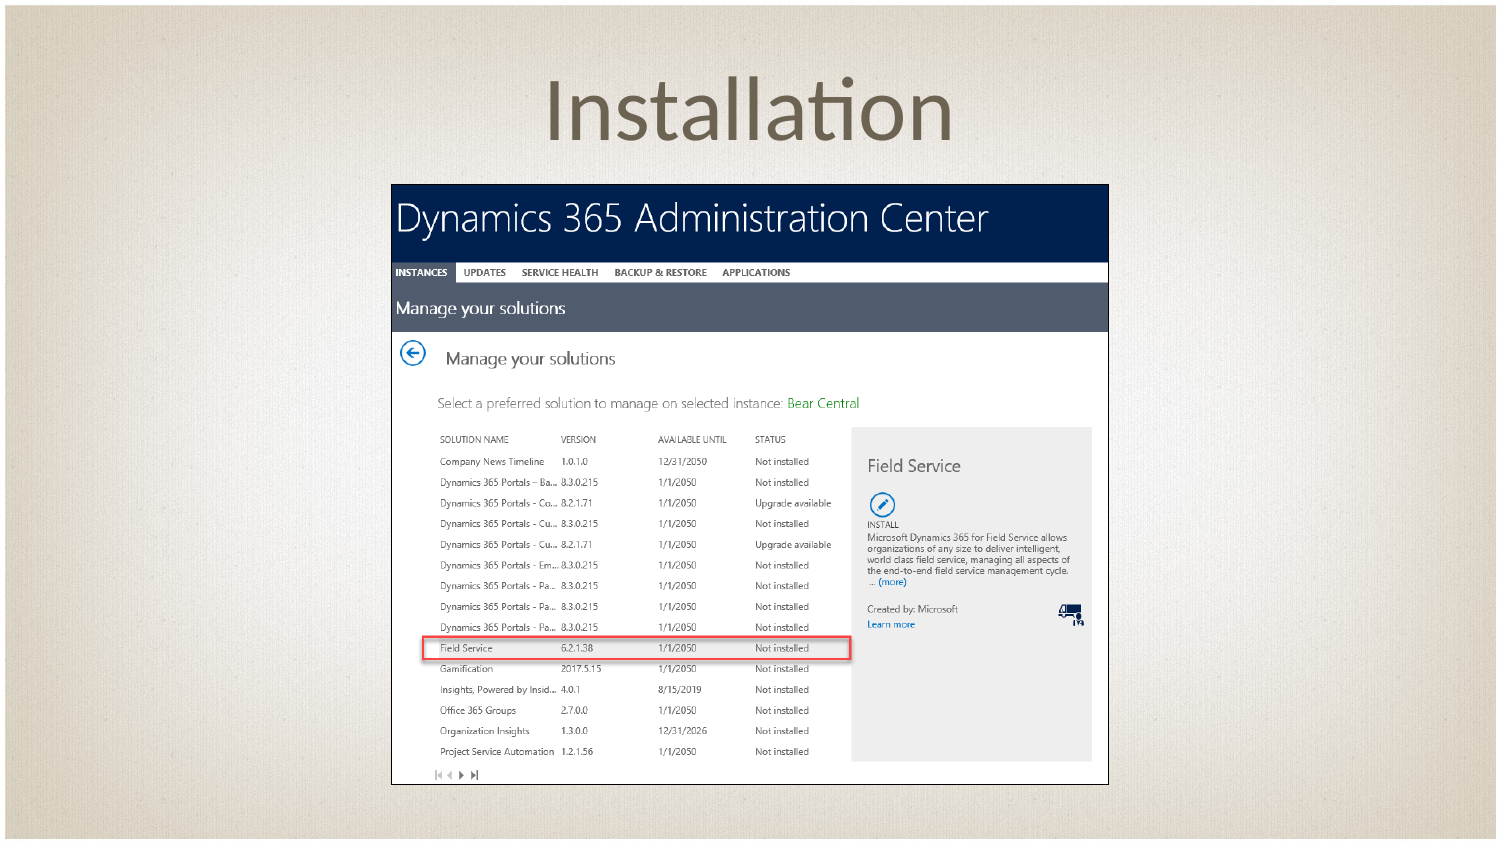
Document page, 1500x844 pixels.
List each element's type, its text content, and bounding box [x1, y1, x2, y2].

title Installation [75, 33, 1425, 175]
picture [0, 0, 1500, 844]
